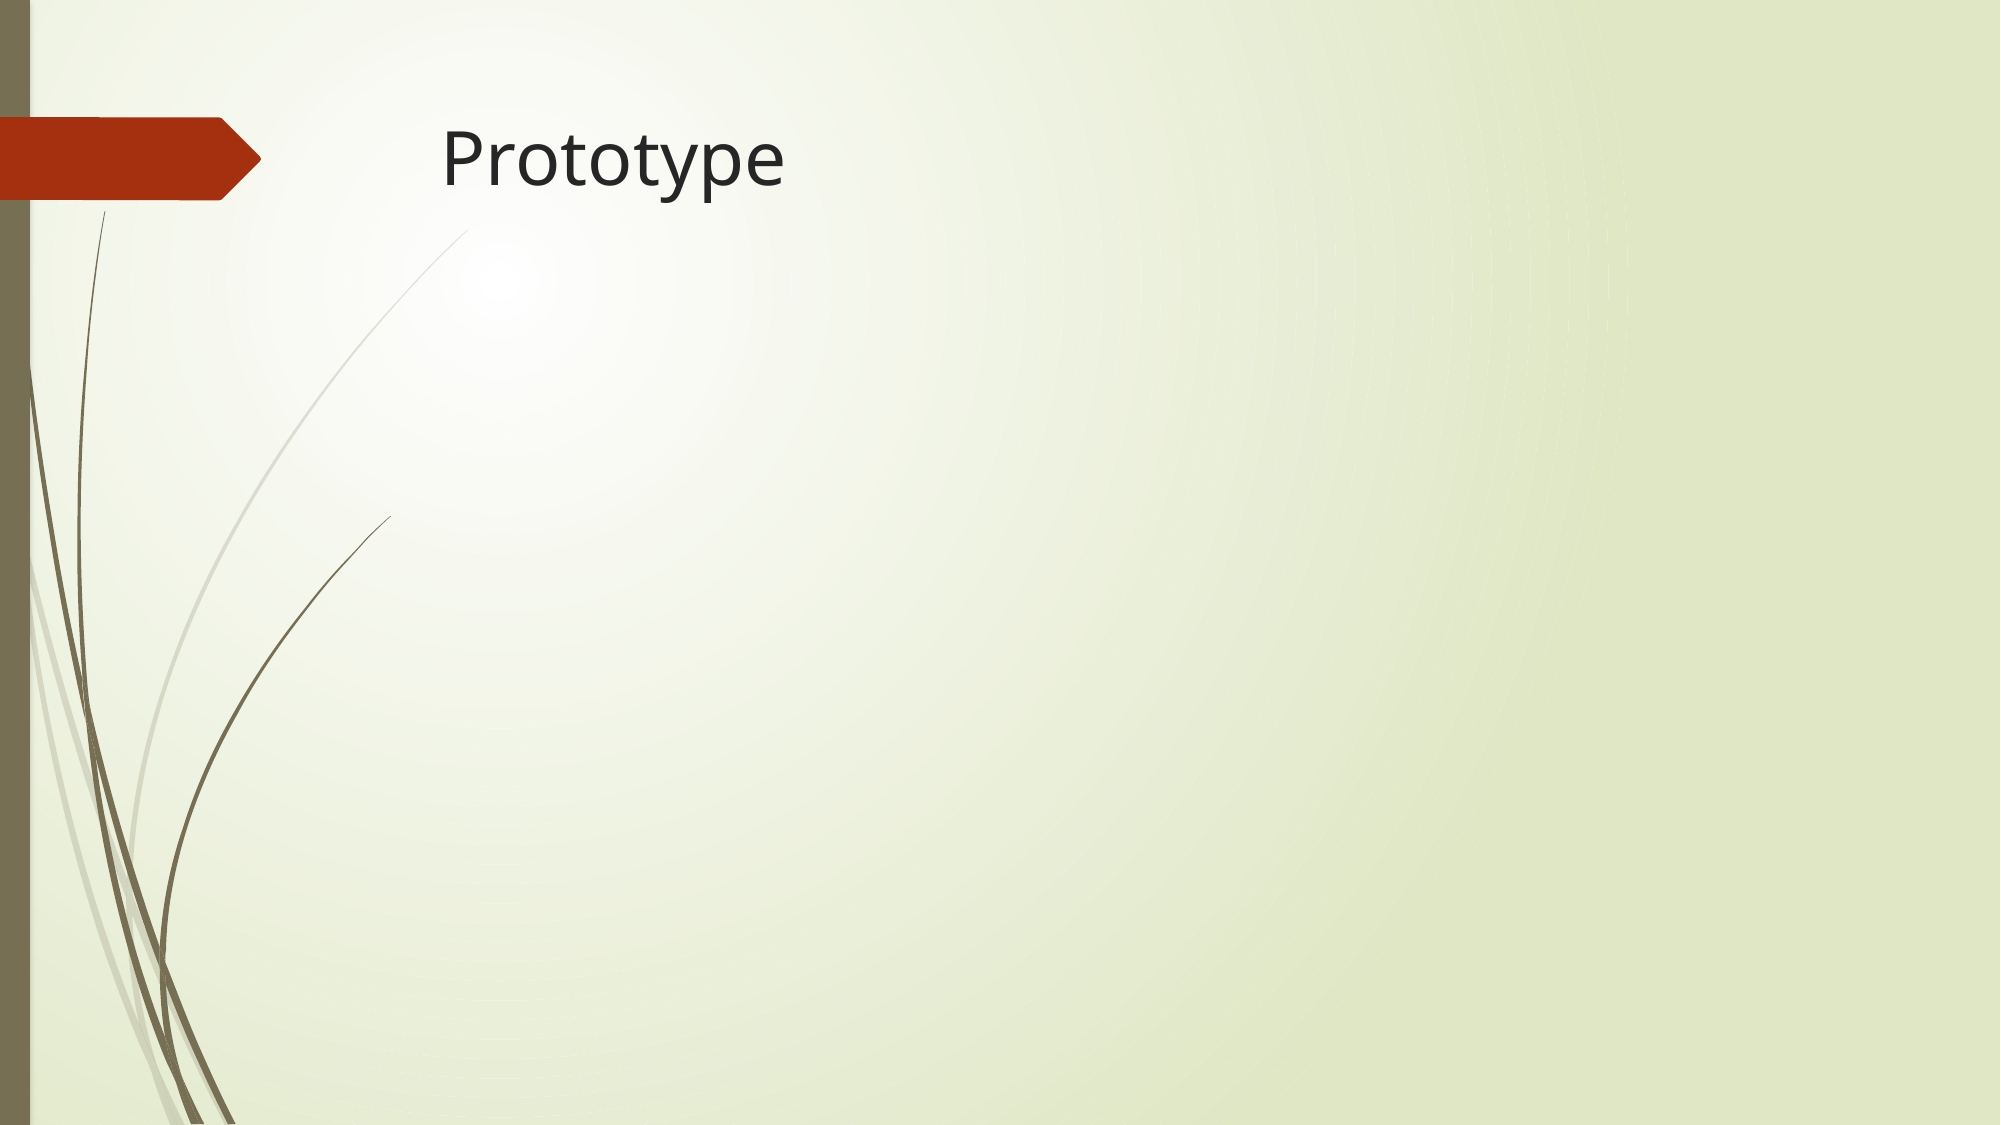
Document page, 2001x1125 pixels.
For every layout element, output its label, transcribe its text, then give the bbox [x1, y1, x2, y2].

title Prototype [425, 102, 1888, 313]
